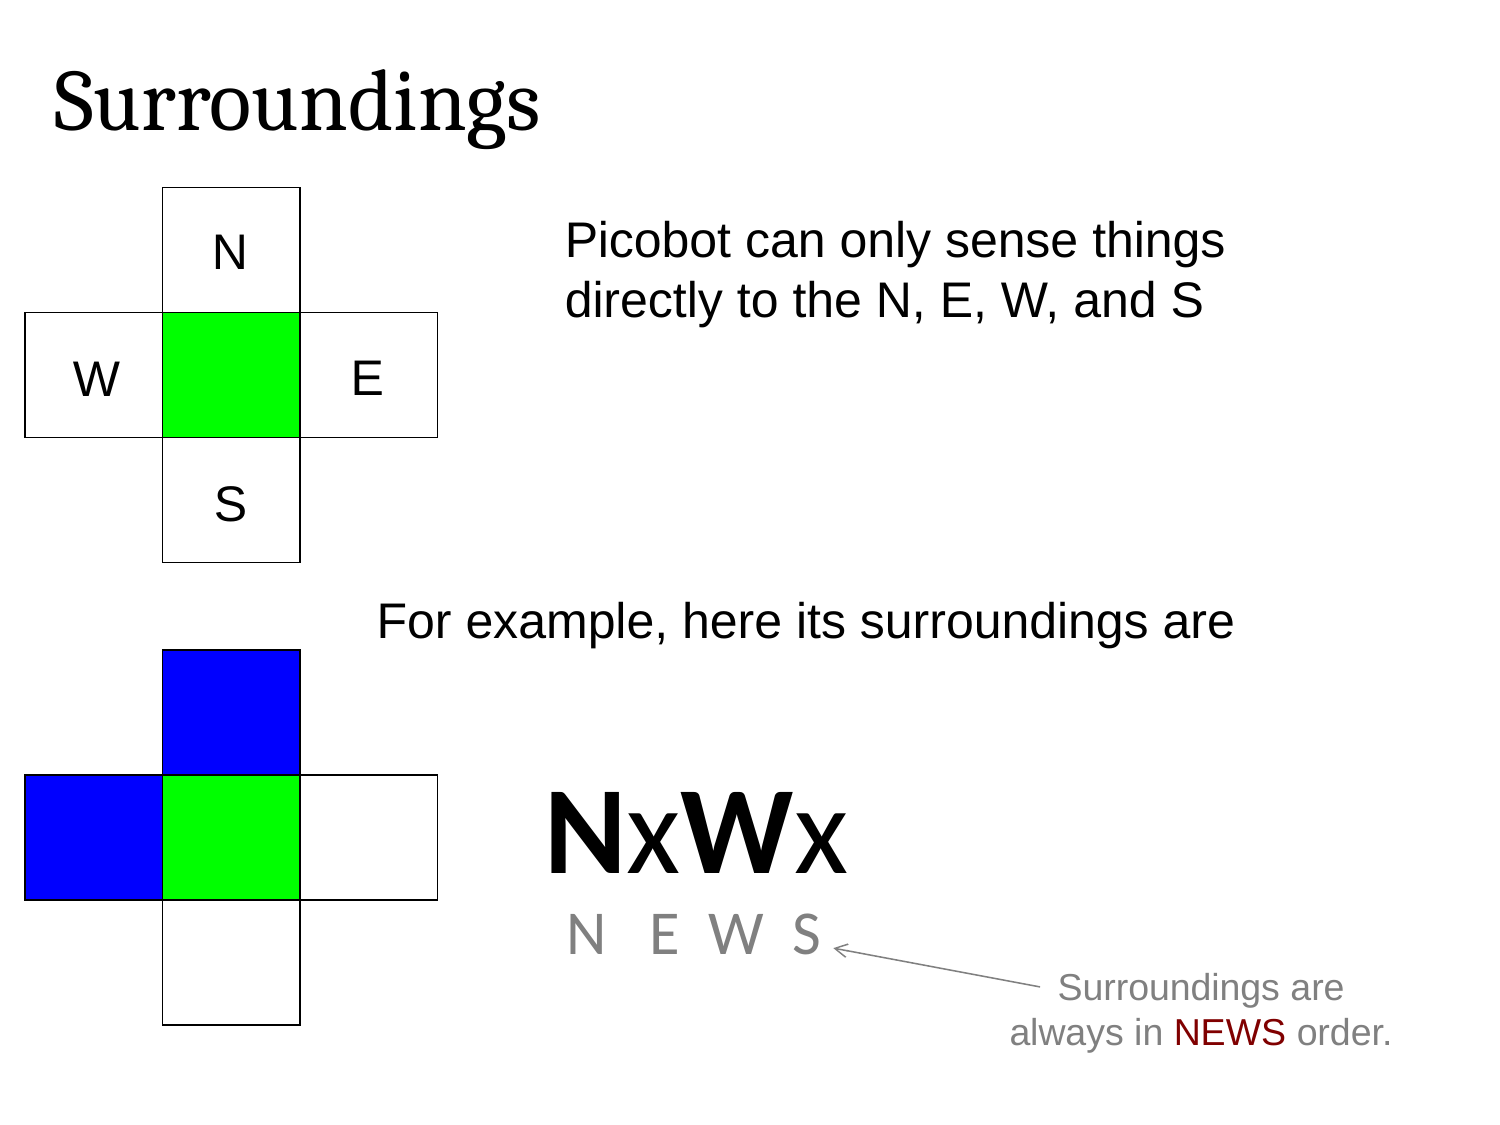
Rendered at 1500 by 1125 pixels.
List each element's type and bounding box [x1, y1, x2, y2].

text_box [525, 741, 1413, 1061]
text_box [24, 187, 438, 563]
text_box [24, 650, 438, 1025]
text_box [549, 199, 1250, 335]
text_box [39, 35, 638, 156]
text_box [361, 580, 1325, 656]
